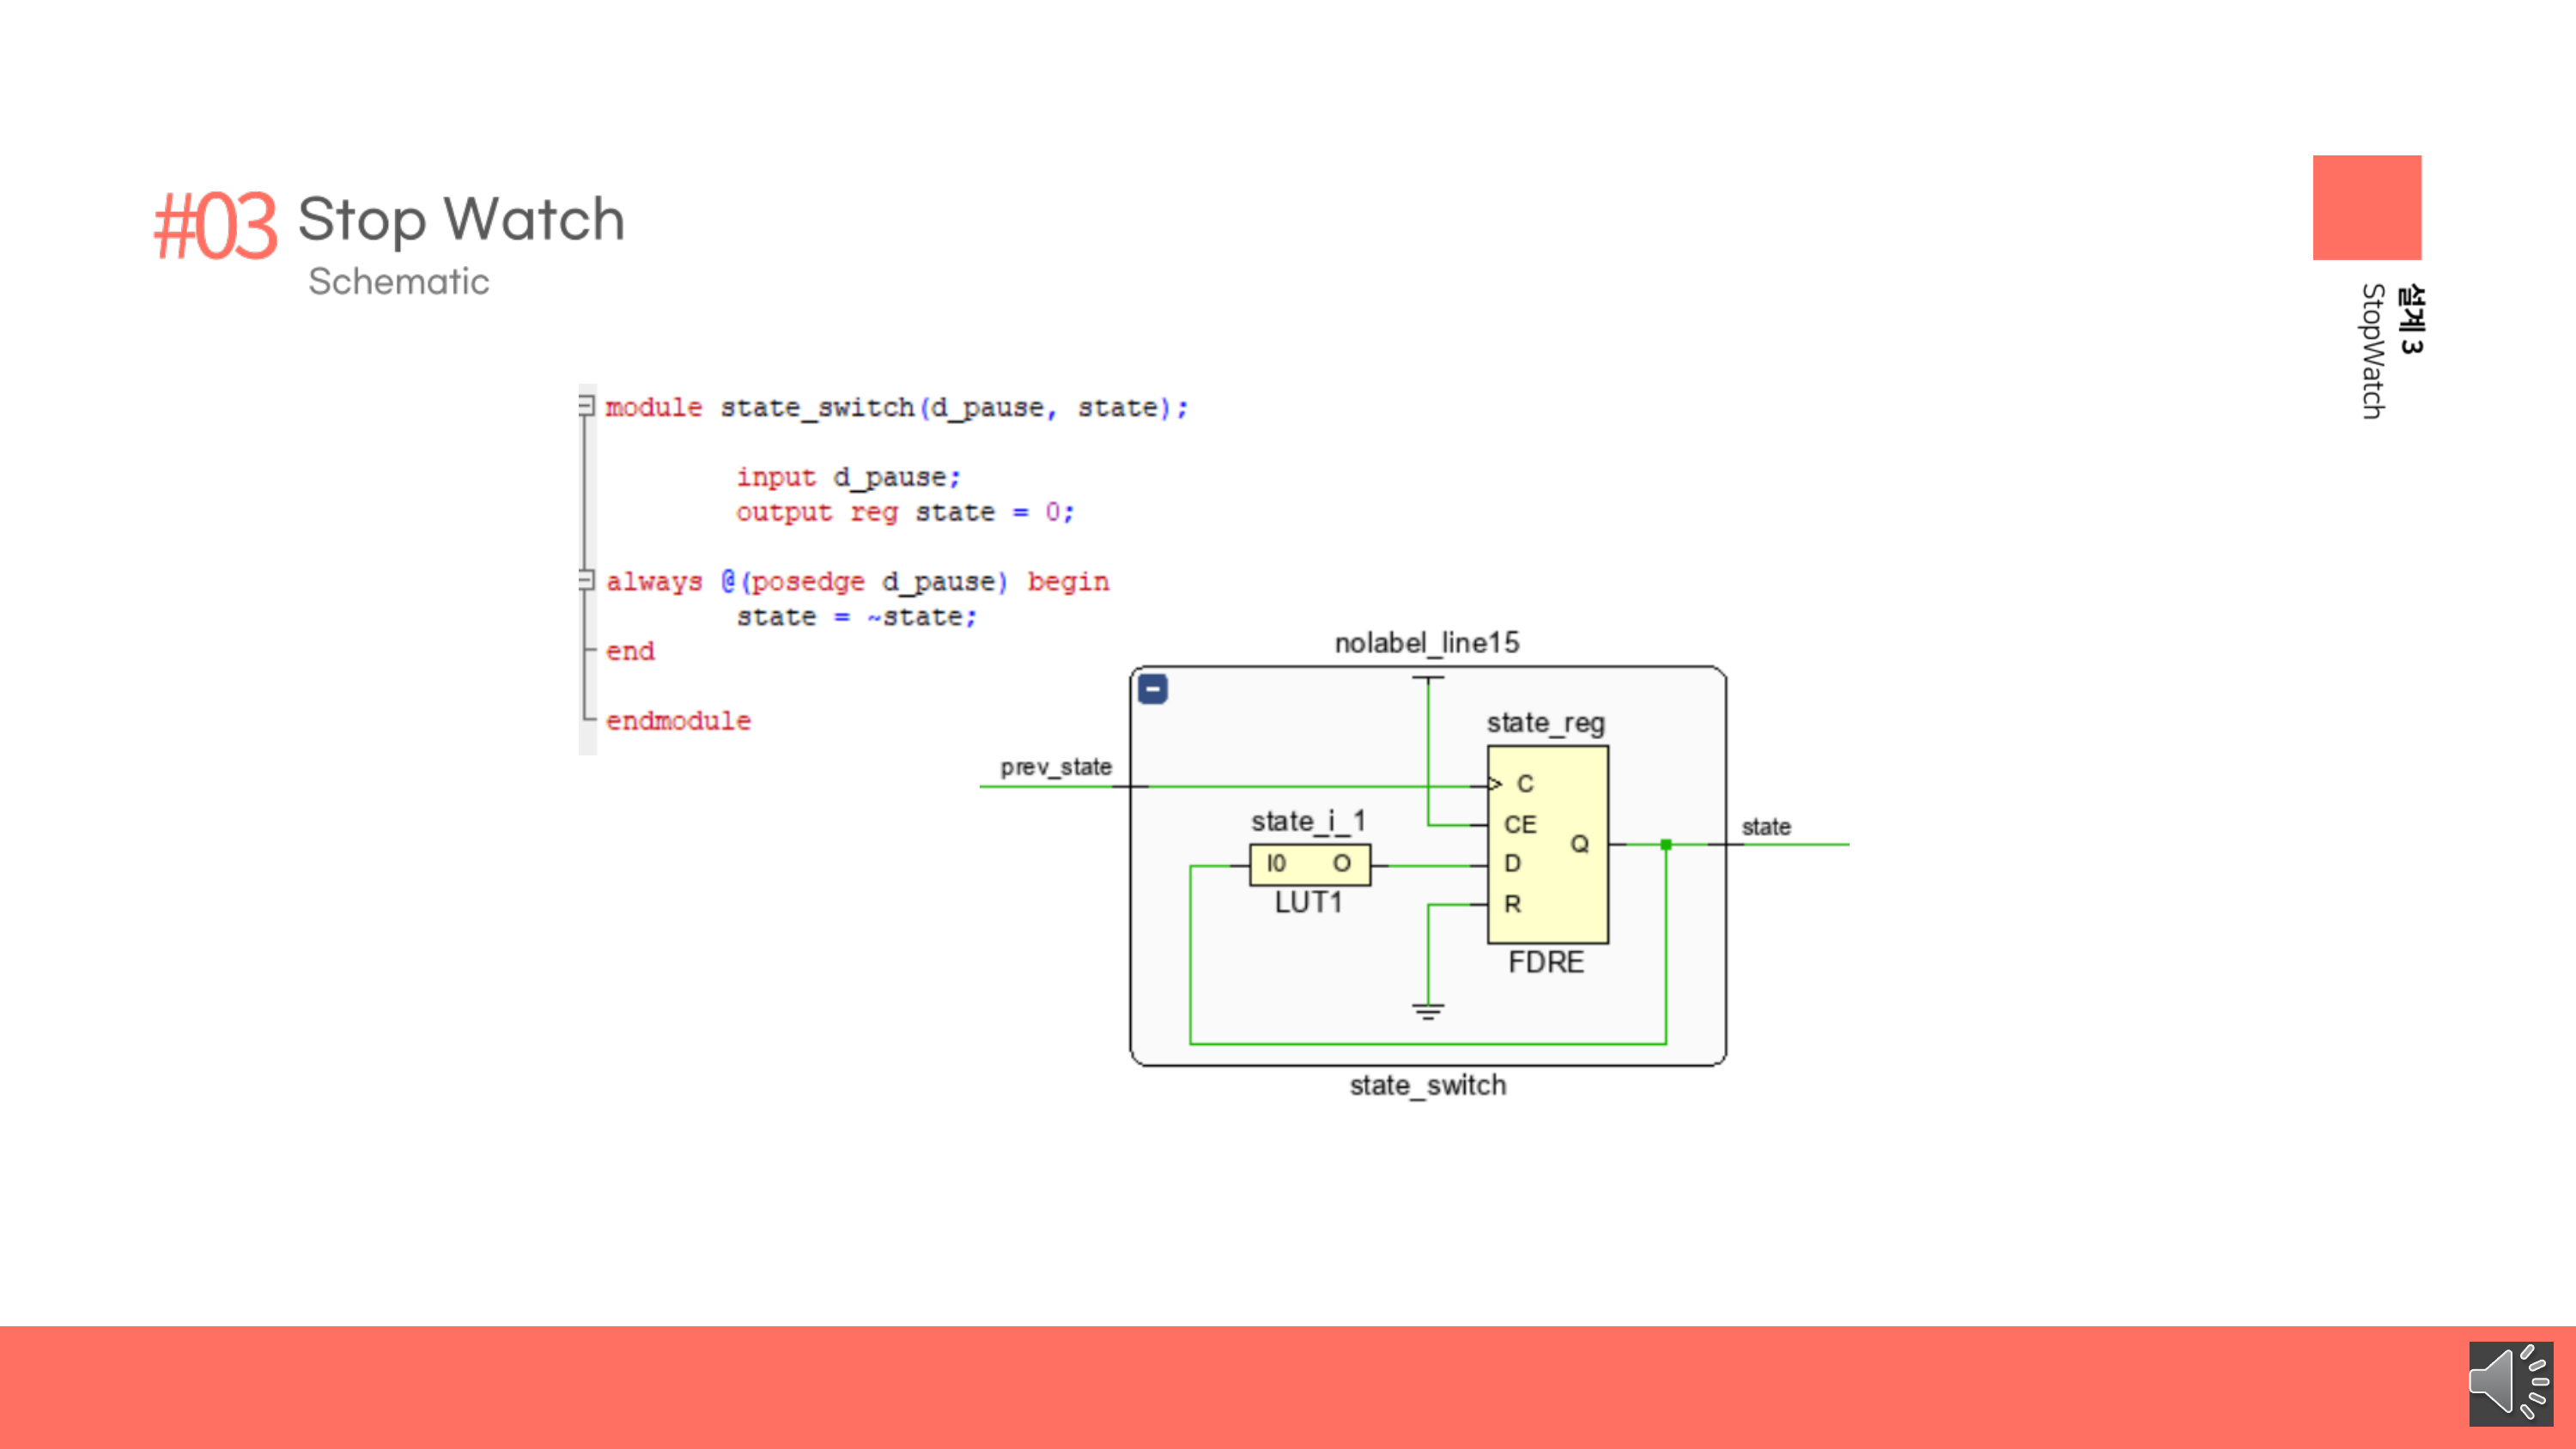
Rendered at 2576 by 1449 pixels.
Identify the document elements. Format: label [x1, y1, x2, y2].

picture [137, 145, 650, 325]
text_box [980, 603, 1850, 1149]
text_box [0, 1325, 2576, 1449]
picture [2310, 279, 2465, 433]
text_box [579, 384, 1219, 755]
text_box [2313, 155, 2423, 260]
picture [2468, 1341, 2555, 1428]
